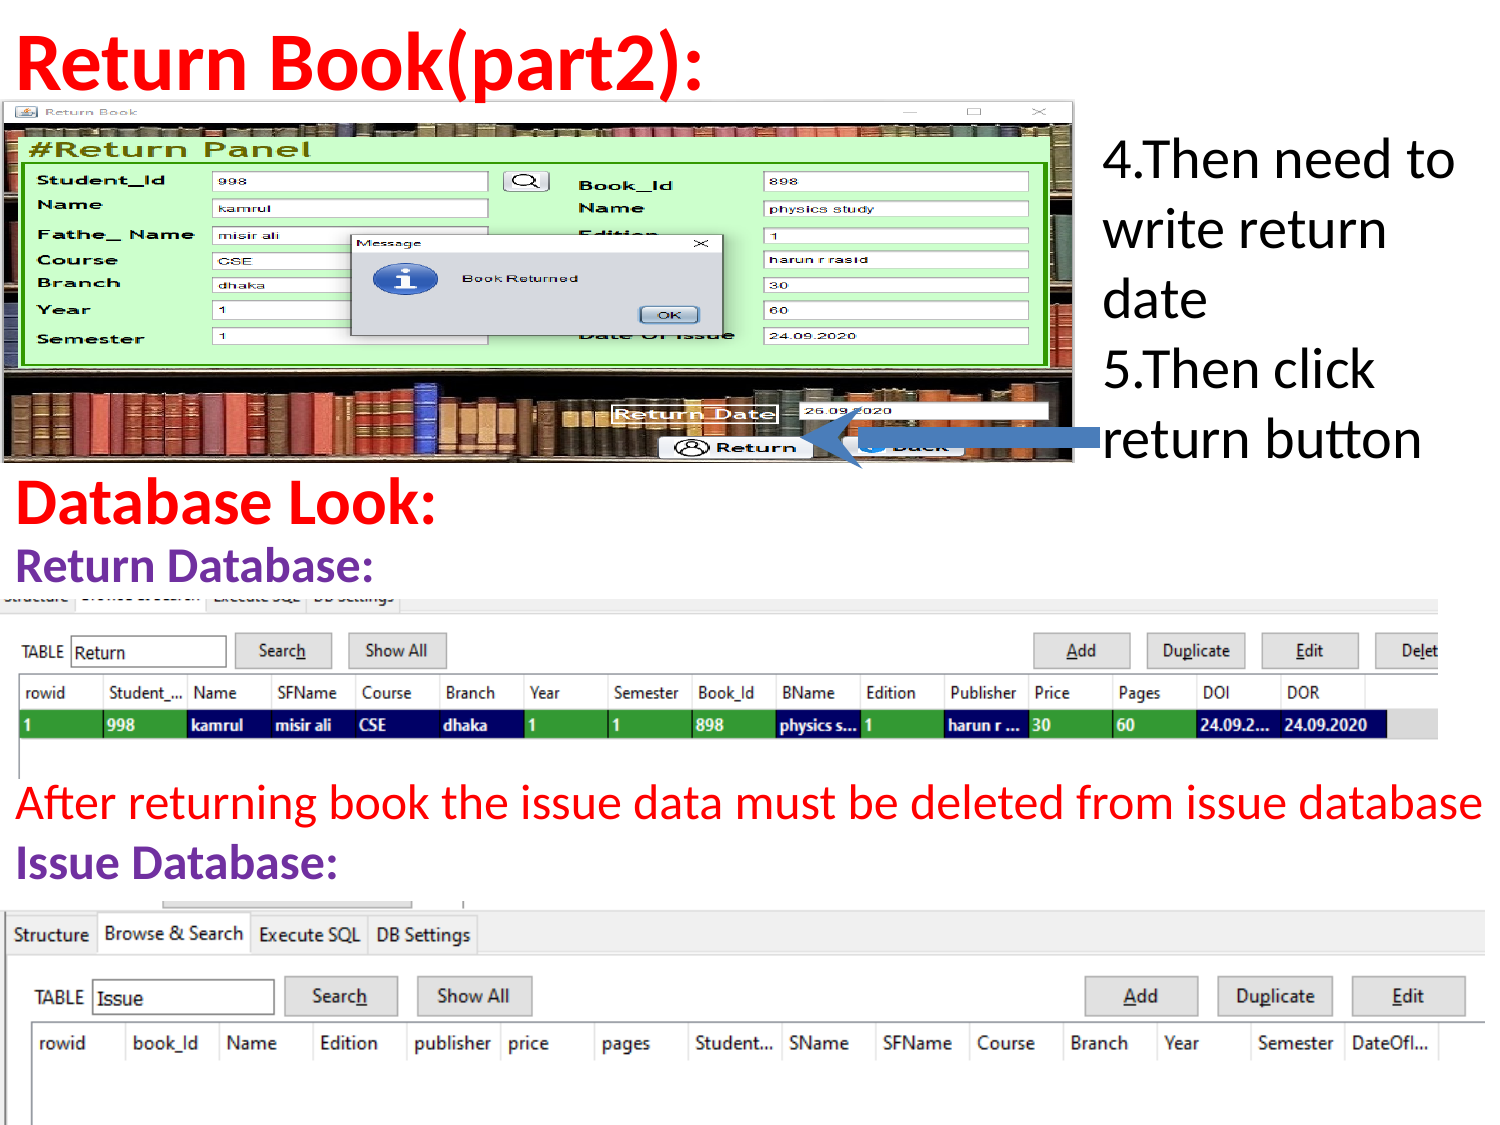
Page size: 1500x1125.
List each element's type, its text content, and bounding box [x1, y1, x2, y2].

picture [0, 99, 1076, 463]
text_box Return Book(part2): [0, 0, 729, 98]
picture [0, 901, 1485, 1125]
text_box After returning book the issue data must be deleted from issue database Issue Database: [0, 762, 1500, 898]
text_box 4.Then need to write return date 5.Then click return button [1087, 112, 1500, 478]
text_box Database Look: [0, 471, 459, 545]
picture [0, 599, 1438, 779]
text_box Return Database: [0, 524, 395, 598]
